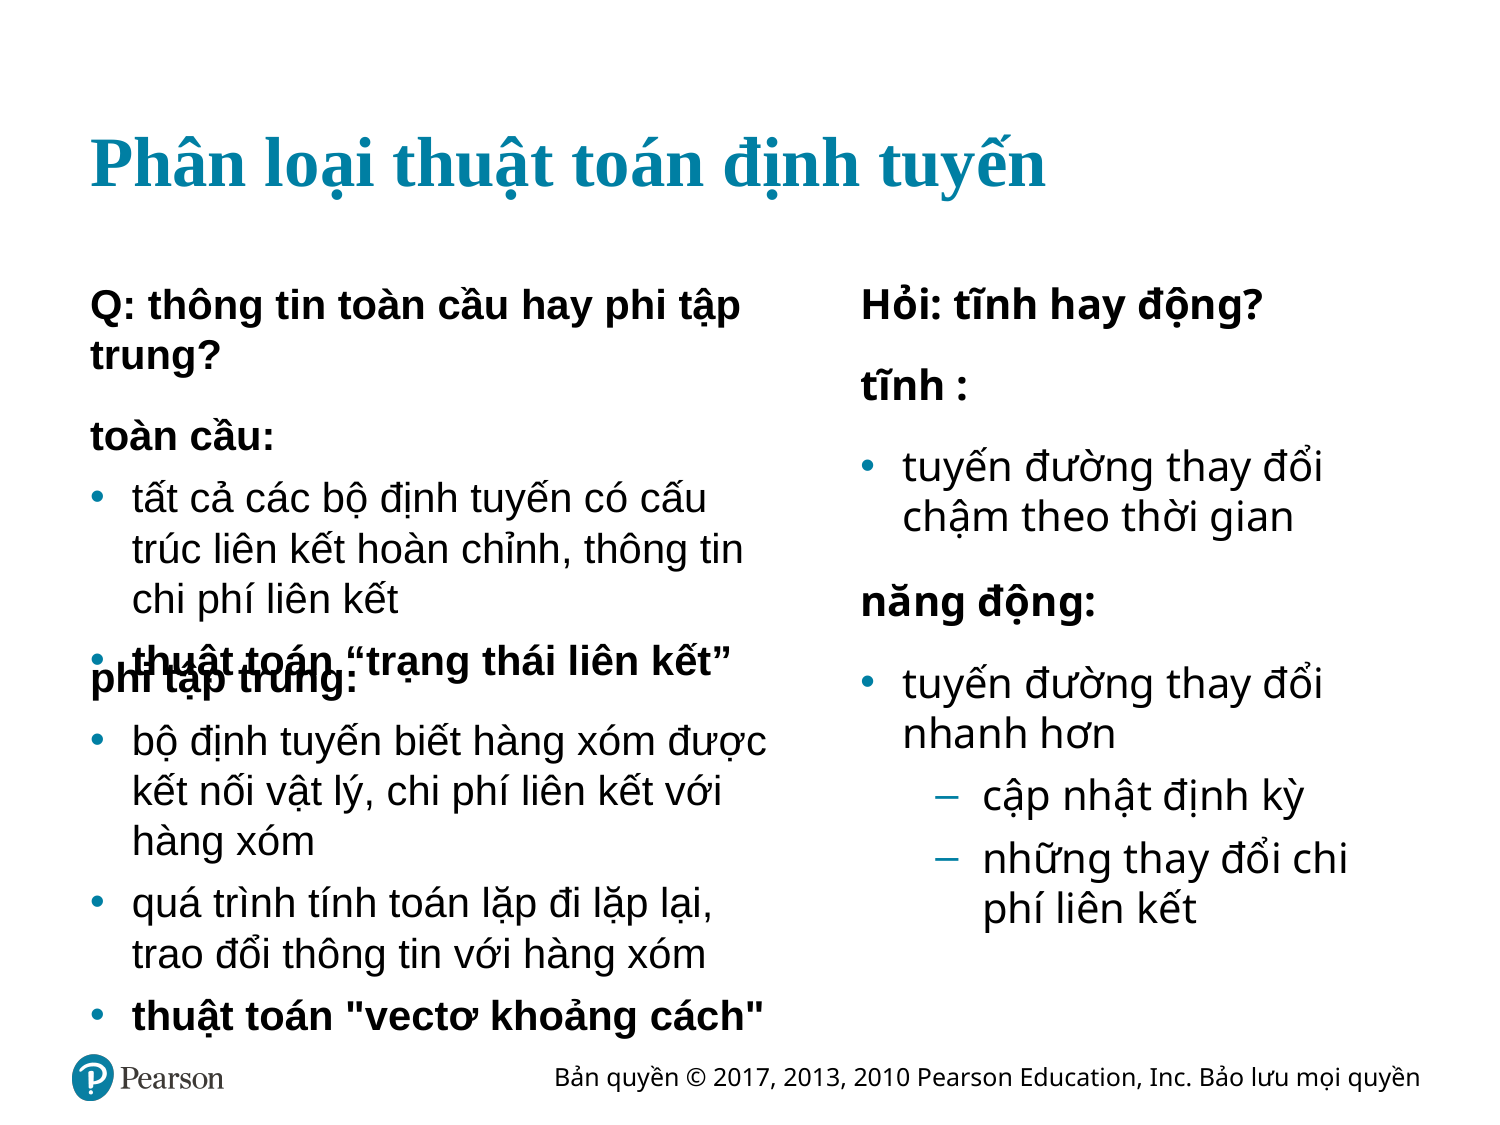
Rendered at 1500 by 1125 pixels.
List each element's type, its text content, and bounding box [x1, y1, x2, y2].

list năng động: tuyến đường thay đổi nhanh hơn cập nhật định kỳ những thay đổi chi phí liên kết [845, 560, 1426, 938]
picture [98, 1054, 224, 1101]
list Hỏi: tĩnh hay động? tĩnh : tuyến đường thay đổi chậm theo thời gian [845, 262, 1426, 552]
picture [72, 1054, 88, 1070]
list phi tập trung: bộ định tuyến biết hàng xóm được kết nối vật lý, chi phí liên kết với hàng xóm quá trình tính toán lặp đi lặp lại, trao đổi thông tin với hàng xóm thuật toán "vectơ khoảng cách" [75, 636, 795, 988]
title Phân loại thuật toán định tuyến [75, 35, 1425, 216]
picture [80, 1063, 106, 1088]
picture [72, 1087, 83, 1101]
list Q: thông tin toàn cầu hay phi tập trung? toàn cầu: tất cả các bộ định tuyến có cấu trúc liên kết hoàn chỉnh, thông tin chi phí liên kết thuật toán “trạng thái liên kết” [75, 262, 795, 636]
